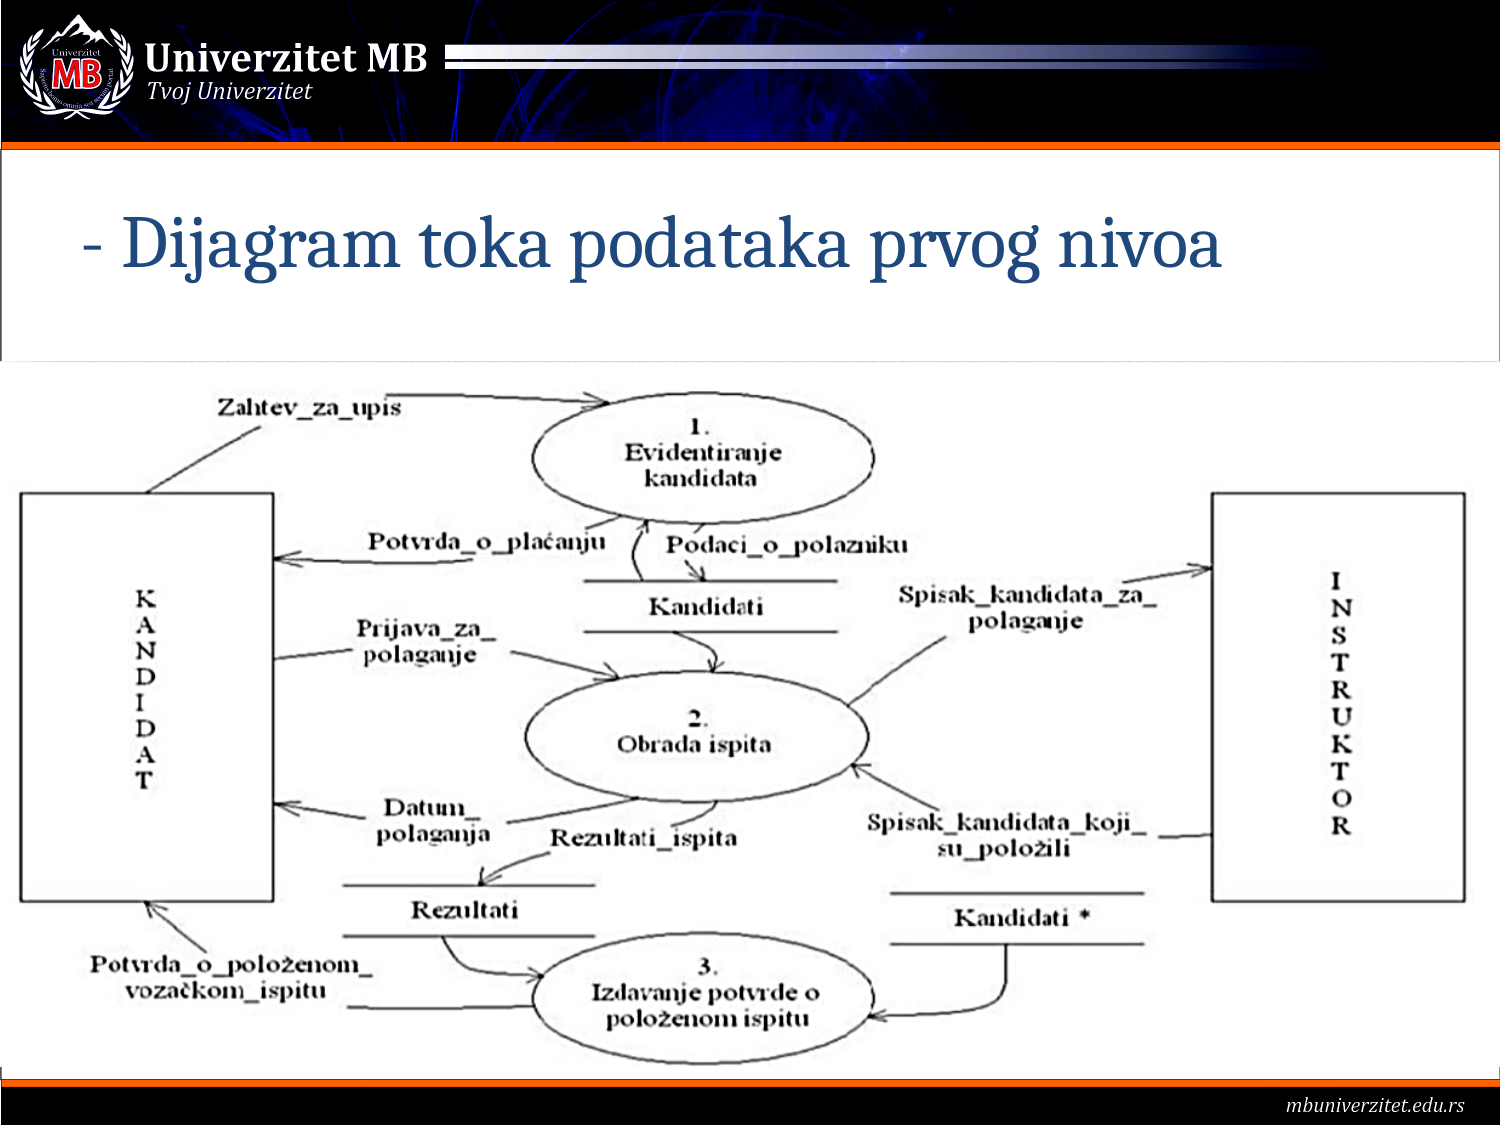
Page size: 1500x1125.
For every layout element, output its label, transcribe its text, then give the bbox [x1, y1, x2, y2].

picture [0, 0, 1500, 1125]
title - Dijagram toka podataka prvog nivoa [64, 160, 1394, 315]
